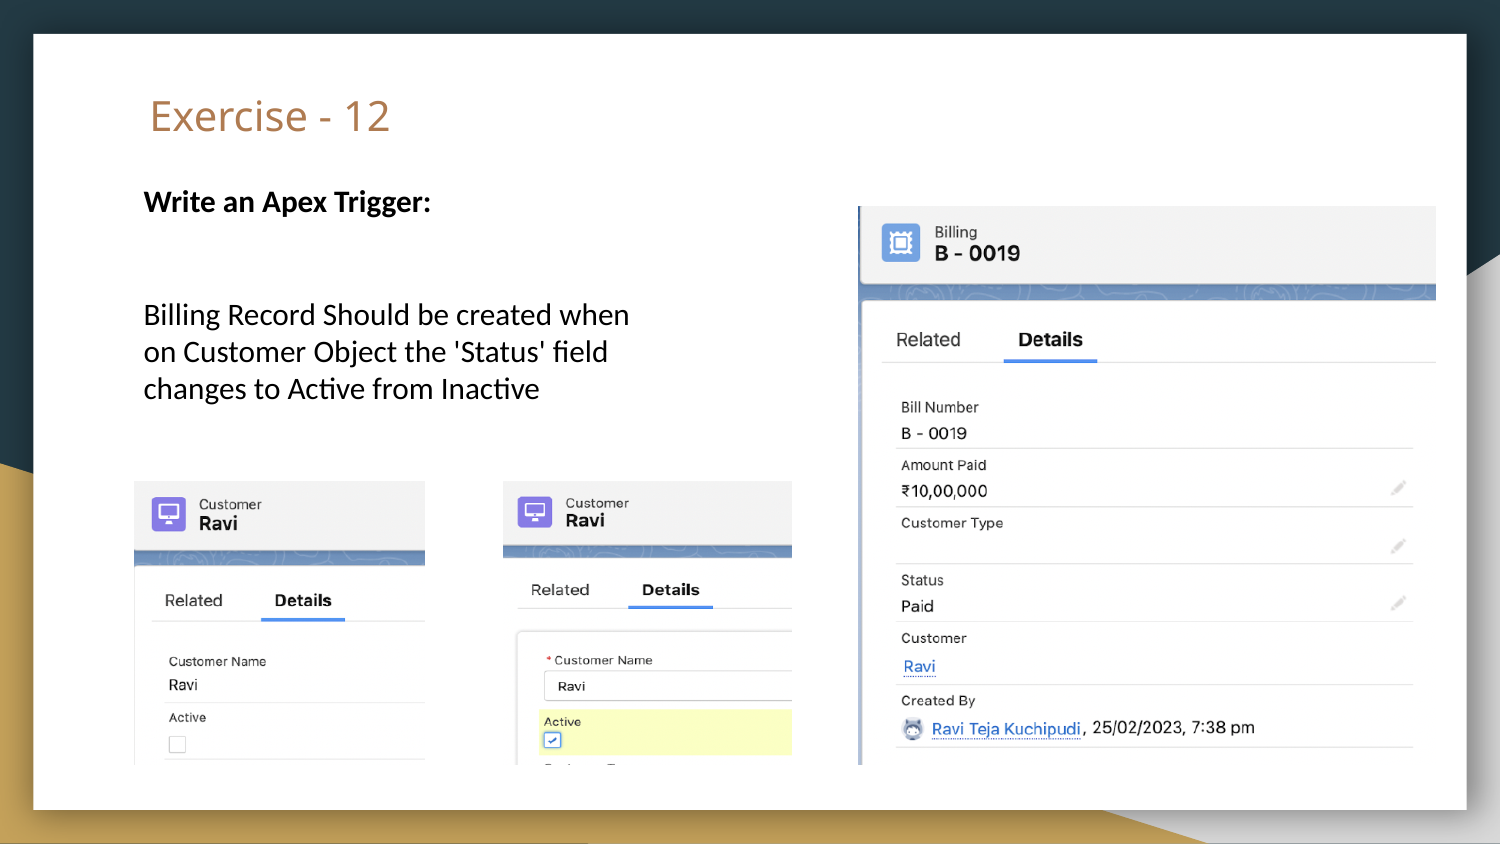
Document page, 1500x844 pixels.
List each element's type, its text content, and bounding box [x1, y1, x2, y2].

picture [858, 205, 1436, 765]
text_box Write an Apex Trigger: Billing Record Should be created when on Customer Object the 'Status' field changes to Active from Inactive [128, 166, 654, 529]
title Exercise - 12 [134, 74, 1366, 167]
picture [134, 481, 425, 765]
picture [502, 481, 792, 765]
